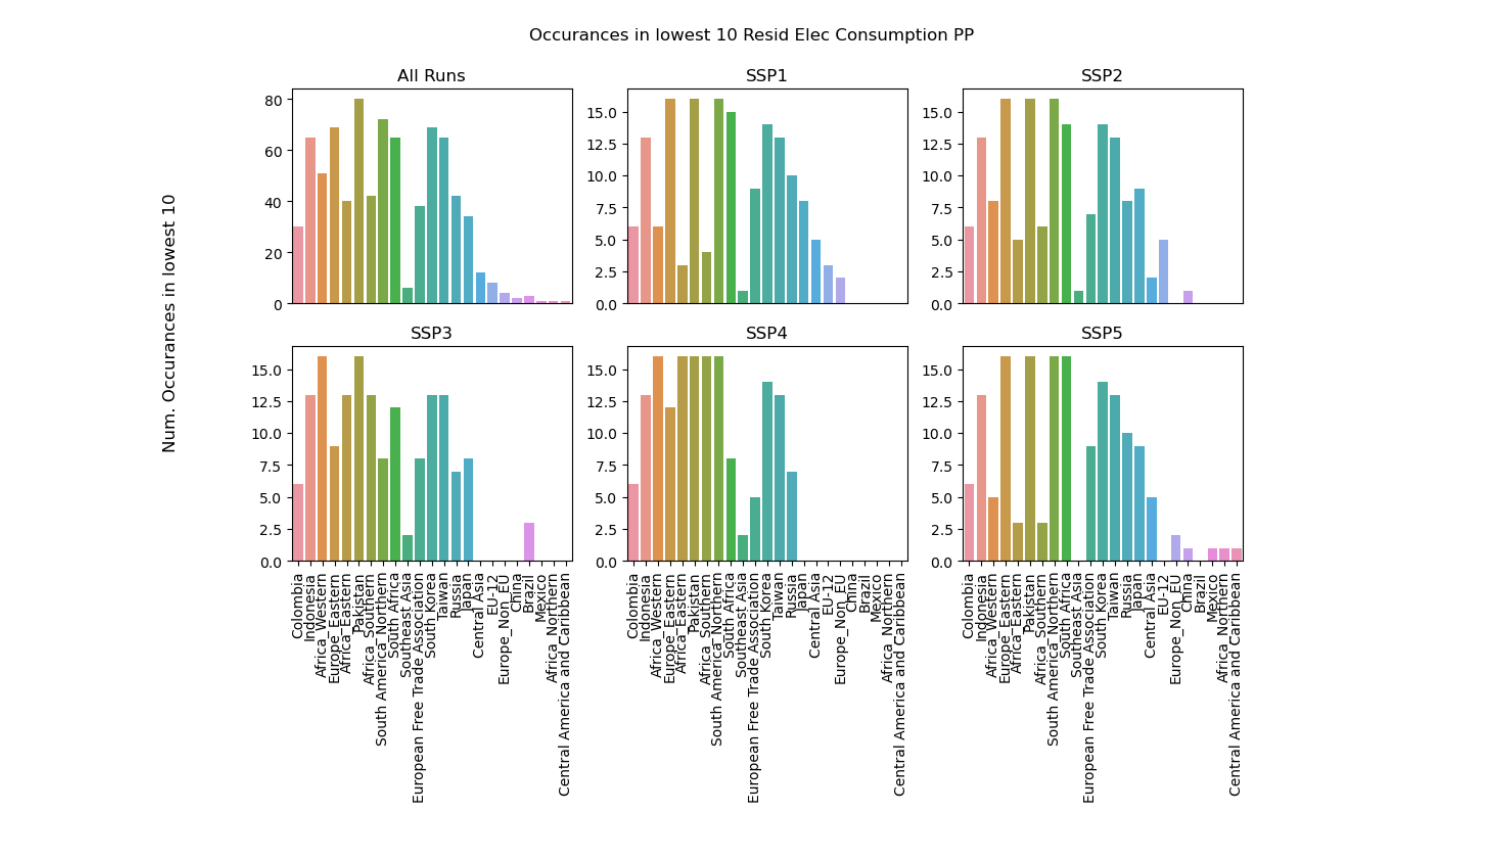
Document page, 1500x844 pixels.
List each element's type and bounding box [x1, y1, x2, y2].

picture [152, 17, 1254, 813]
